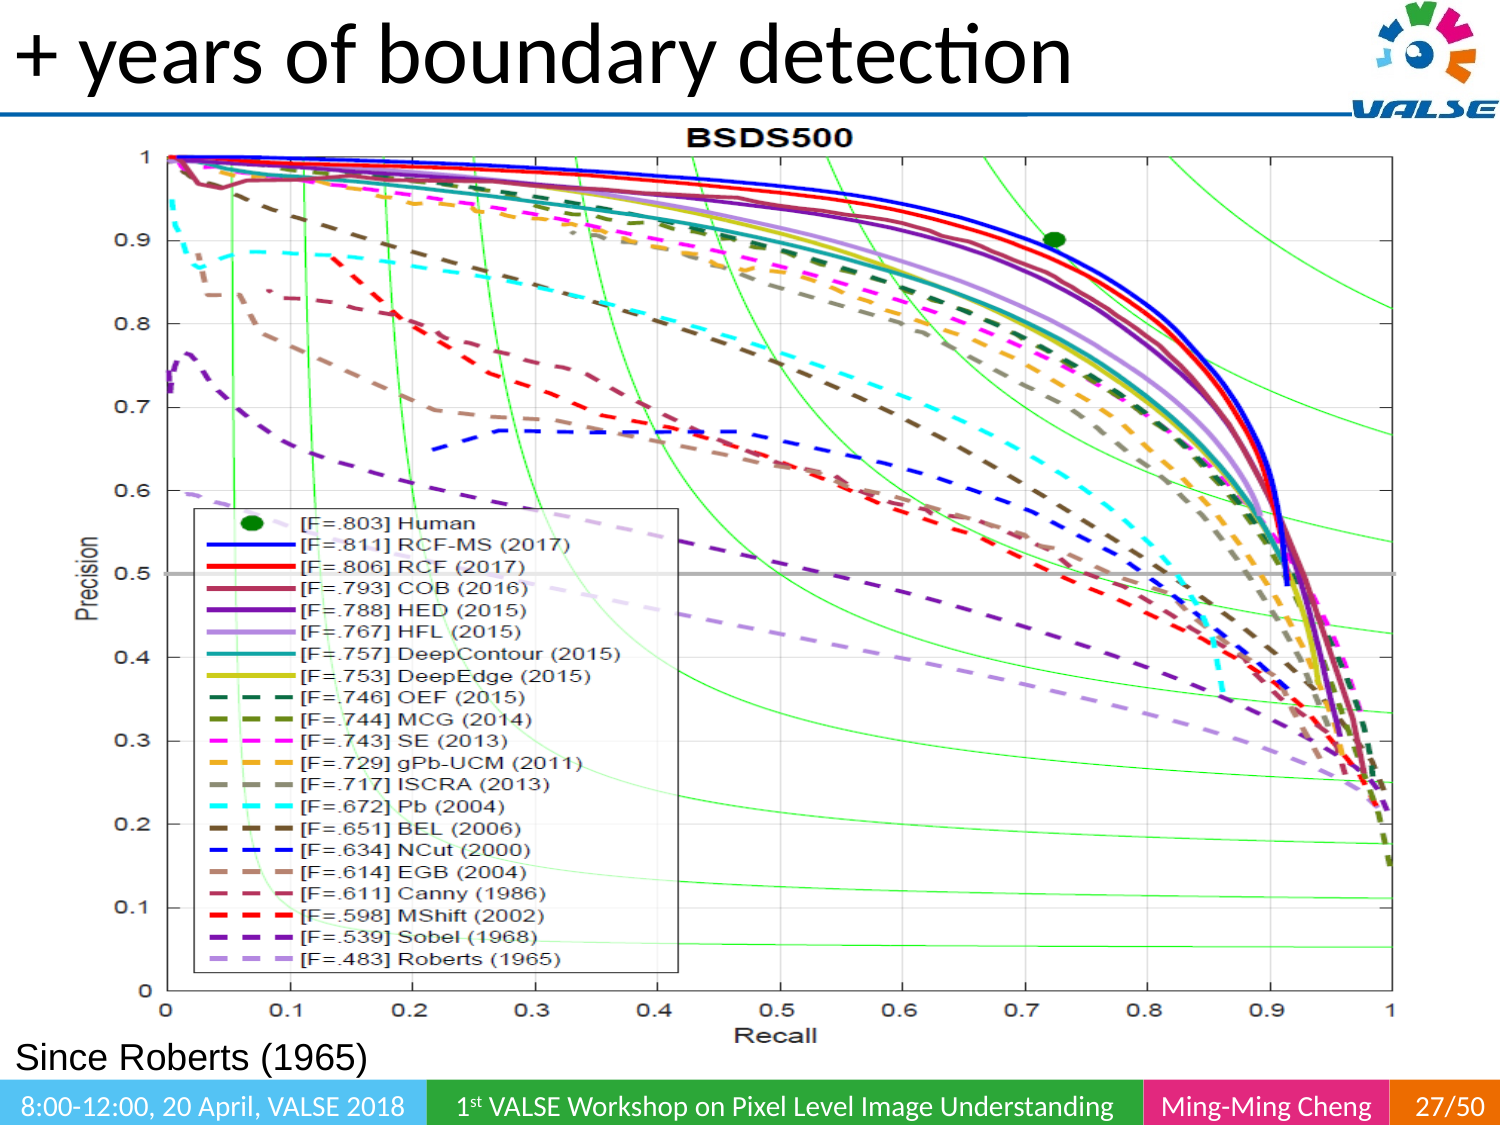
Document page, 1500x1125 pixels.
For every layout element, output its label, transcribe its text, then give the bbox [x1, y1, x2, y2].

picture [60, 121, 1423, 1048]
picture [1348, 0, 1500, 119]
text_box Since Roberts (1965) [0, 1025, 1316, 1085]
